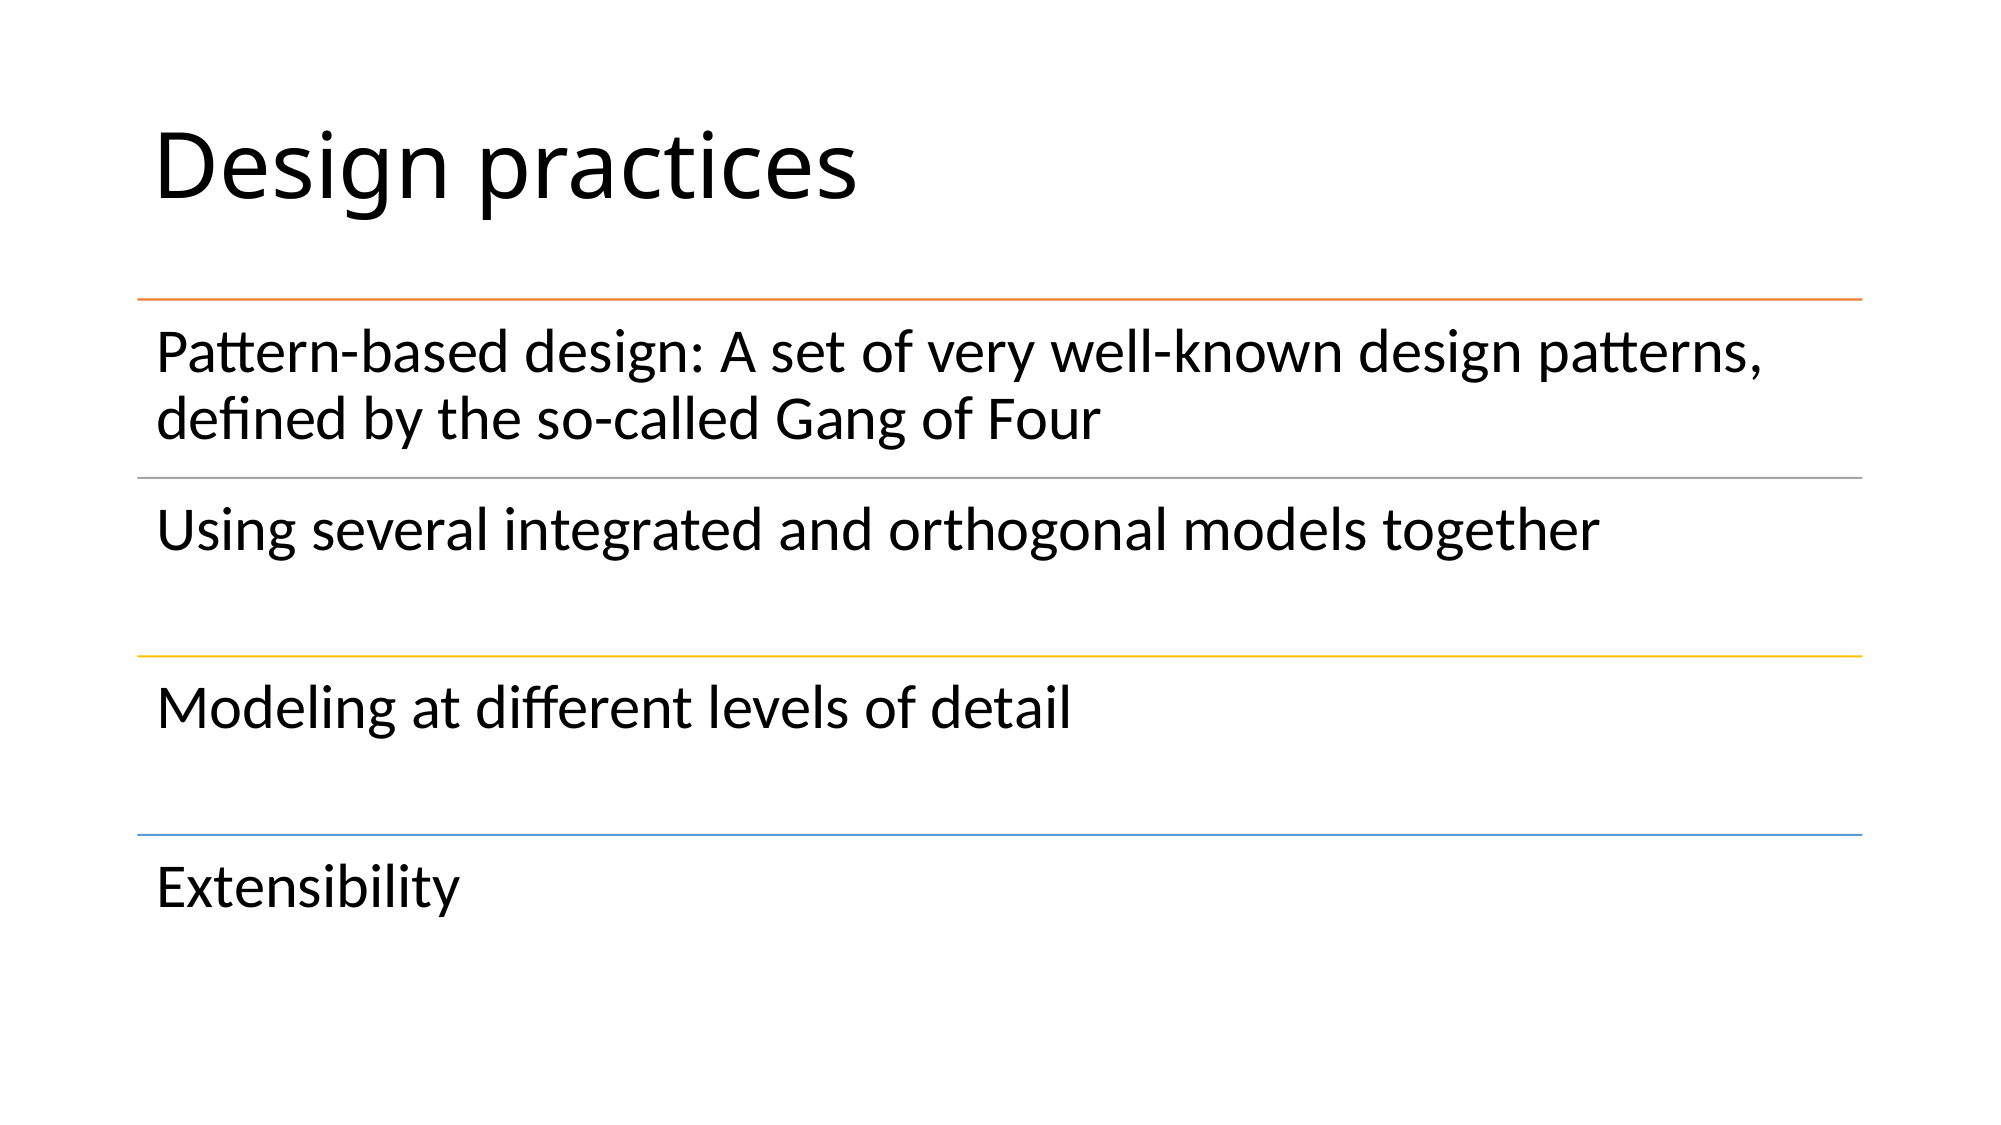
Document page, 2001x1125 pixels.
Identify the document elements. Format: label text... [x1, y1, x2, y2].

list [137, 299, 1863, 1014]
title Design practices [137, 59, 1863, 278]
